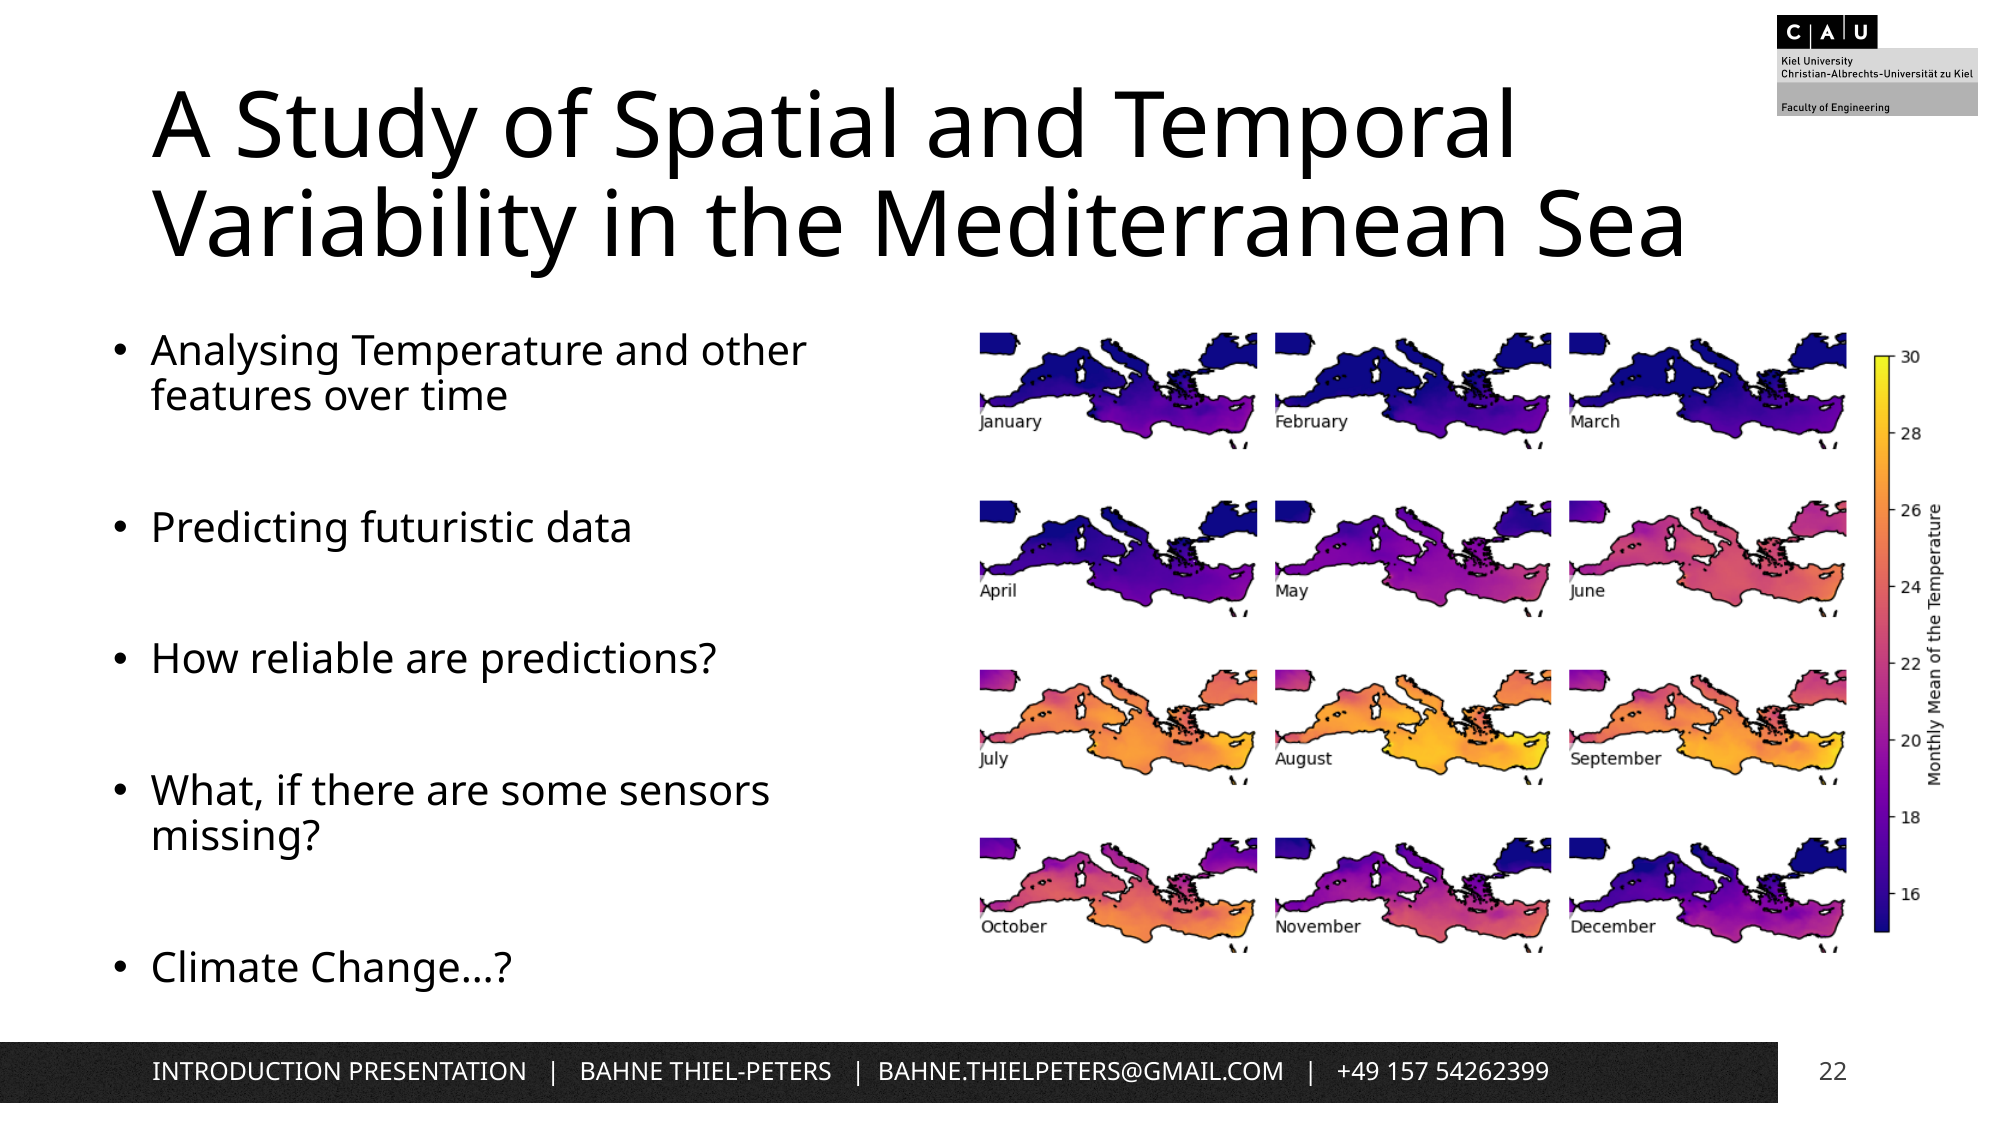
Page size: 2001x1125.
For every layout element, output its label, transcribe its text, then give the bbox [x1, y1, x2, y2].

picture [968, 321, 1957, 965]
list Analysing Temperature and other features over time Predicting futuristic data How reliable are predictions? What, if there are some sensors missing? Climate Change…? [98, 322, 920, 965]
footer INTRODUCTION PRESENTATION | BAHNE THIEL-PETERS | BAHNE.THIELPETERS@GMAIL.COM | +49 157 54262399 [137, 1042, 1777, 1103]
slide_number 22 [1777, 1042, 1863, 1103]
picture [0, 1042, 137, 1103]
title A Study of Spatial and Temporal Variability in the Mediterranean Sea [137, 33, 1863, 323]
picture [1777, 15, 1978, 116]
